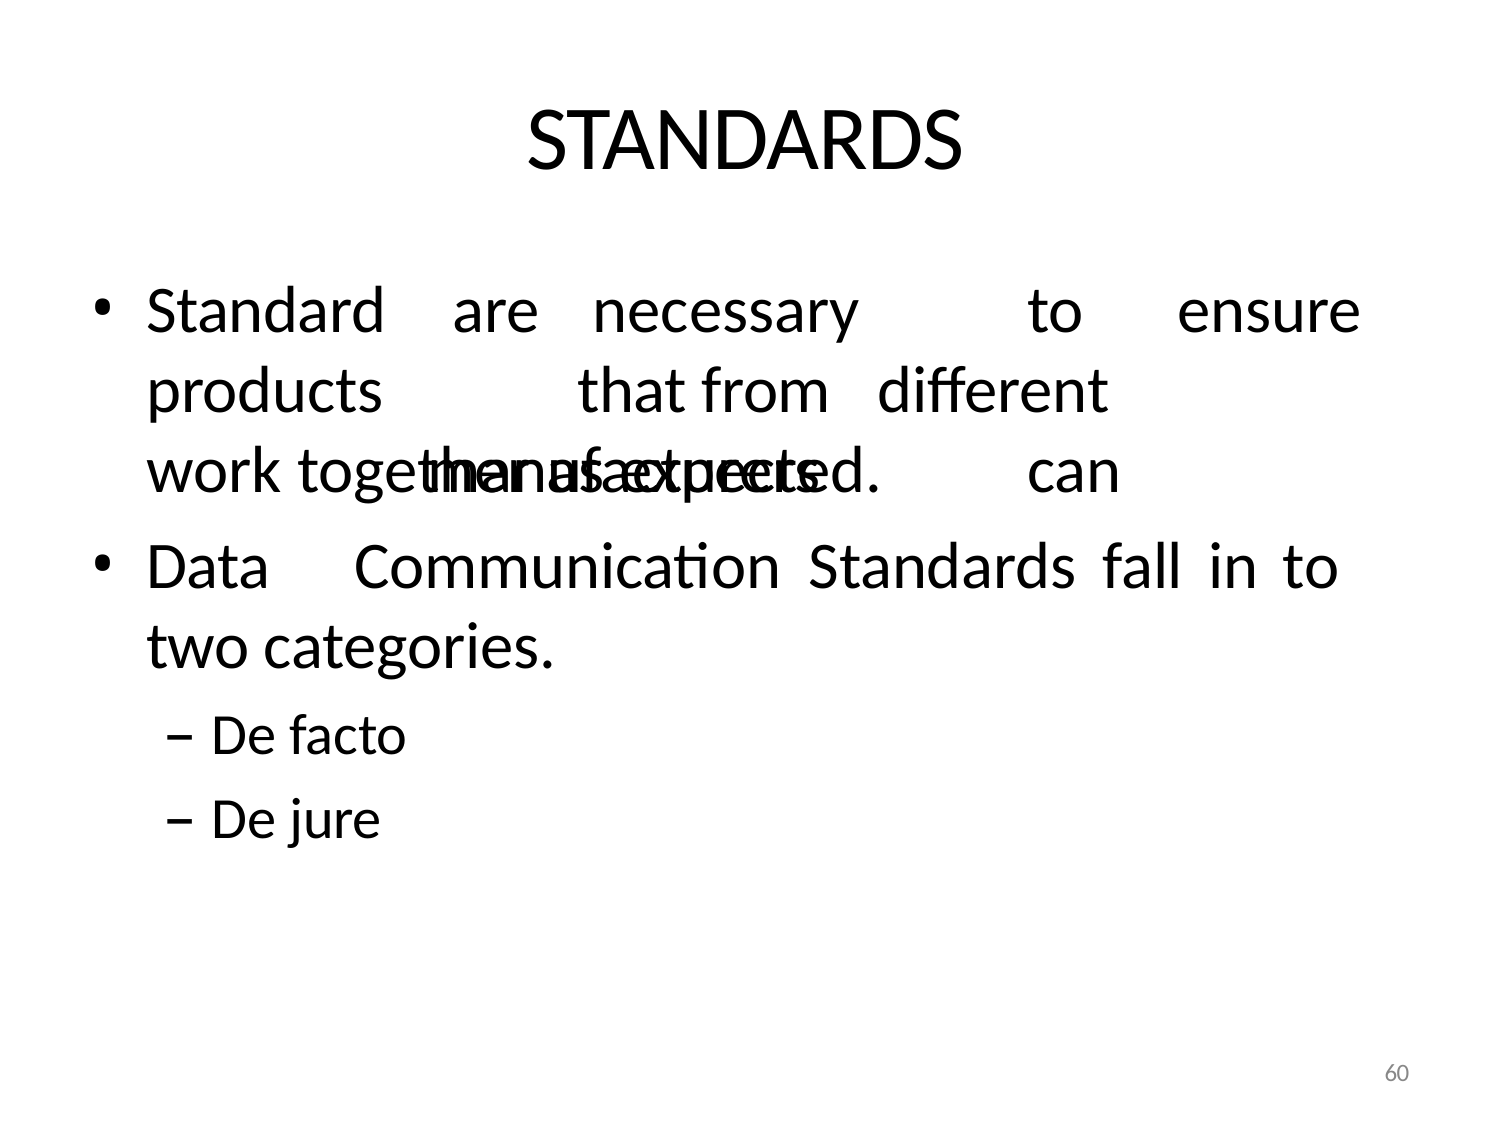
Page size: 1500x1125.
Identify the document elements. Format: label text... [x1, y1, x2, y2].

title STANDARDS [92, 0, 1408, 266]
text_box work together as expected. Data Communication Standards fall in to two categories. De facto De jure [87, 407, 1412, 851]
text_box are necessary to ensure that from different manufacturers can [425, 263, 1412, 407]
slide_number 60 [1382, 1060, 1419, 1125]
text_box Standard products [87, 263, 393, 407]
